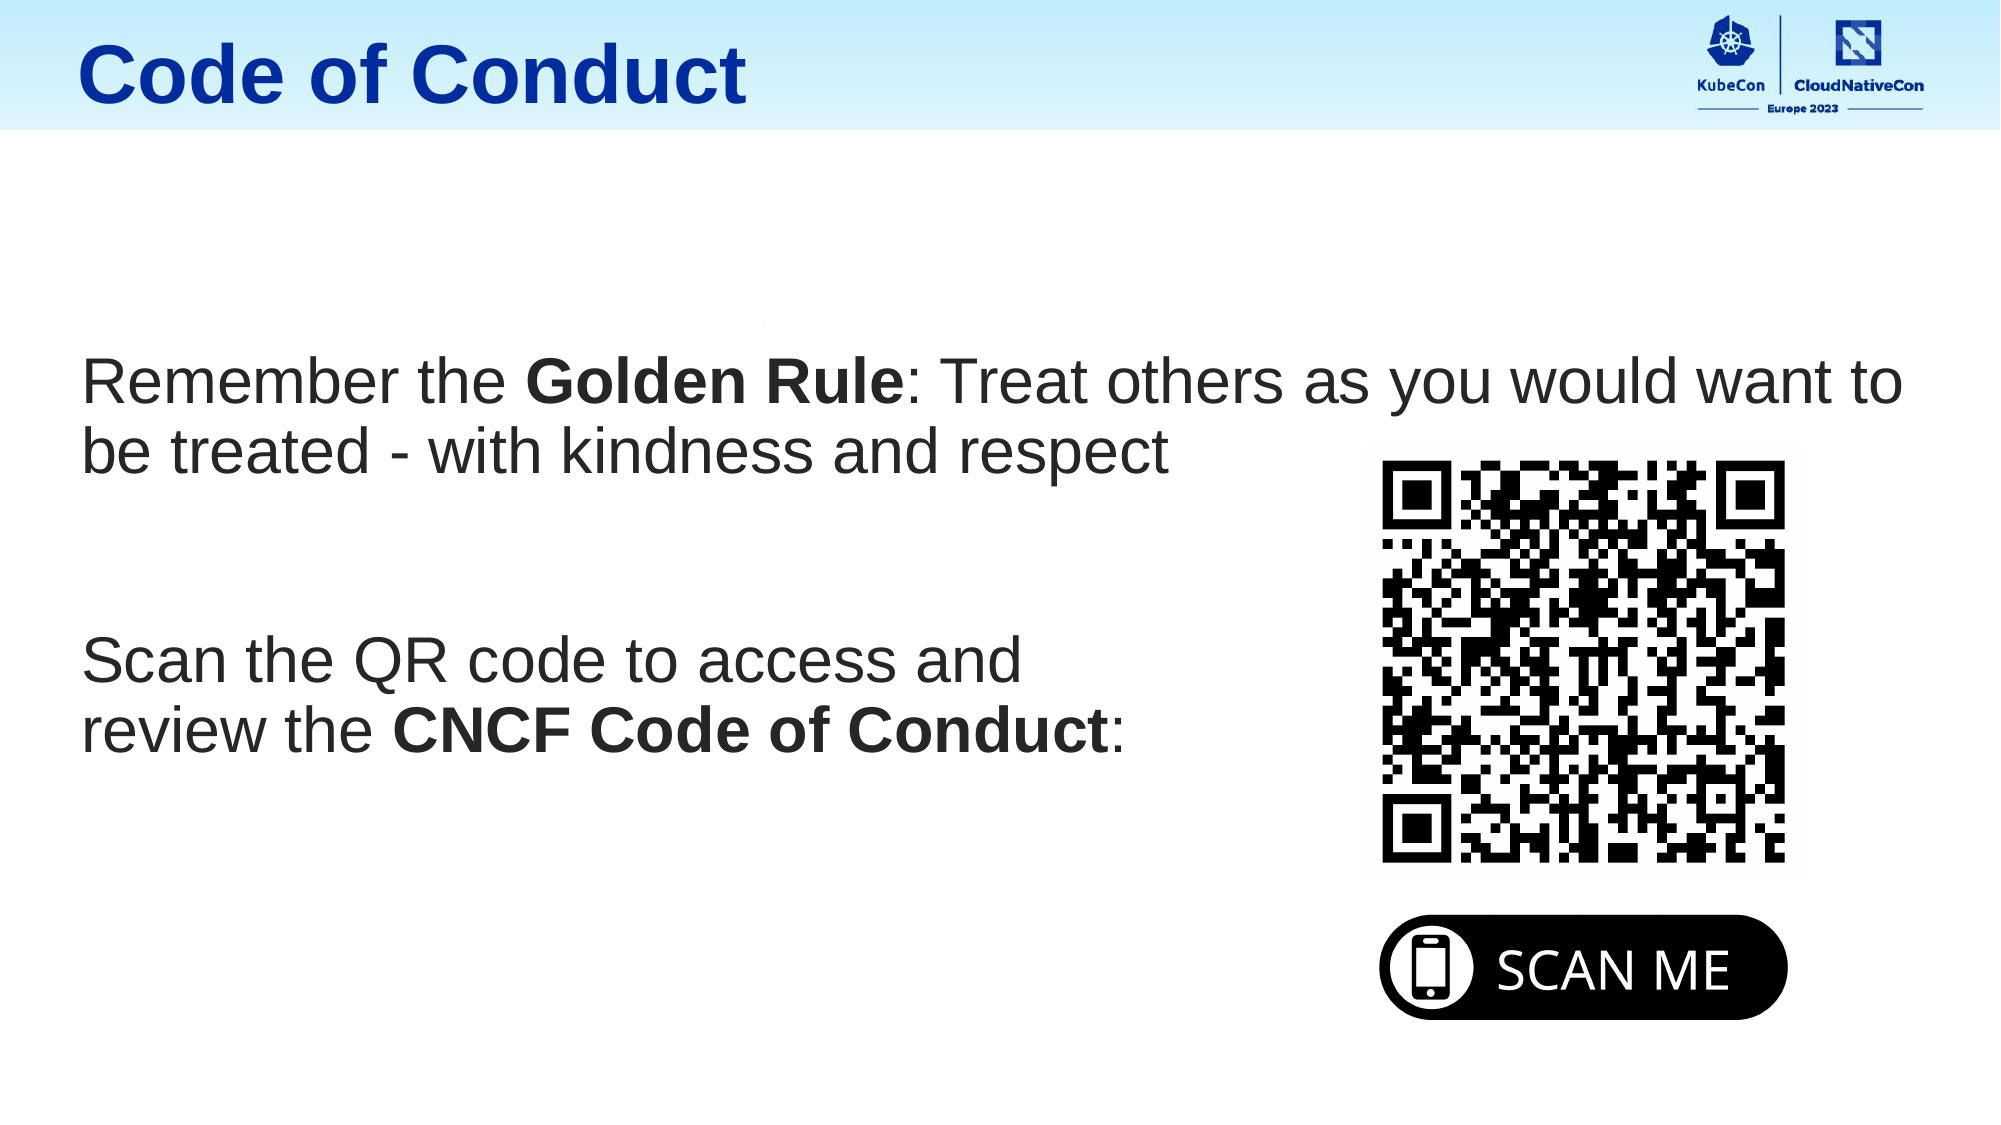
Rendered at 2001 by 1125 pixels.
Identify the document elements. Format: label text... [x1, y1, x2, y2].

picture [1379, 905, 1789, 1020]
text_box Remember the Golden Rule: Treat others as you would want to be treated - with kindness and respect Scan the QR code to access and review the CNCF Code of Conduct: [73, 153, 1914, 1031]
picture [1363, 440, 1804, 882]
picture [0, 0, 2000, 1125]
text_box Code of Conduct [70, 0, 1781, 186]
